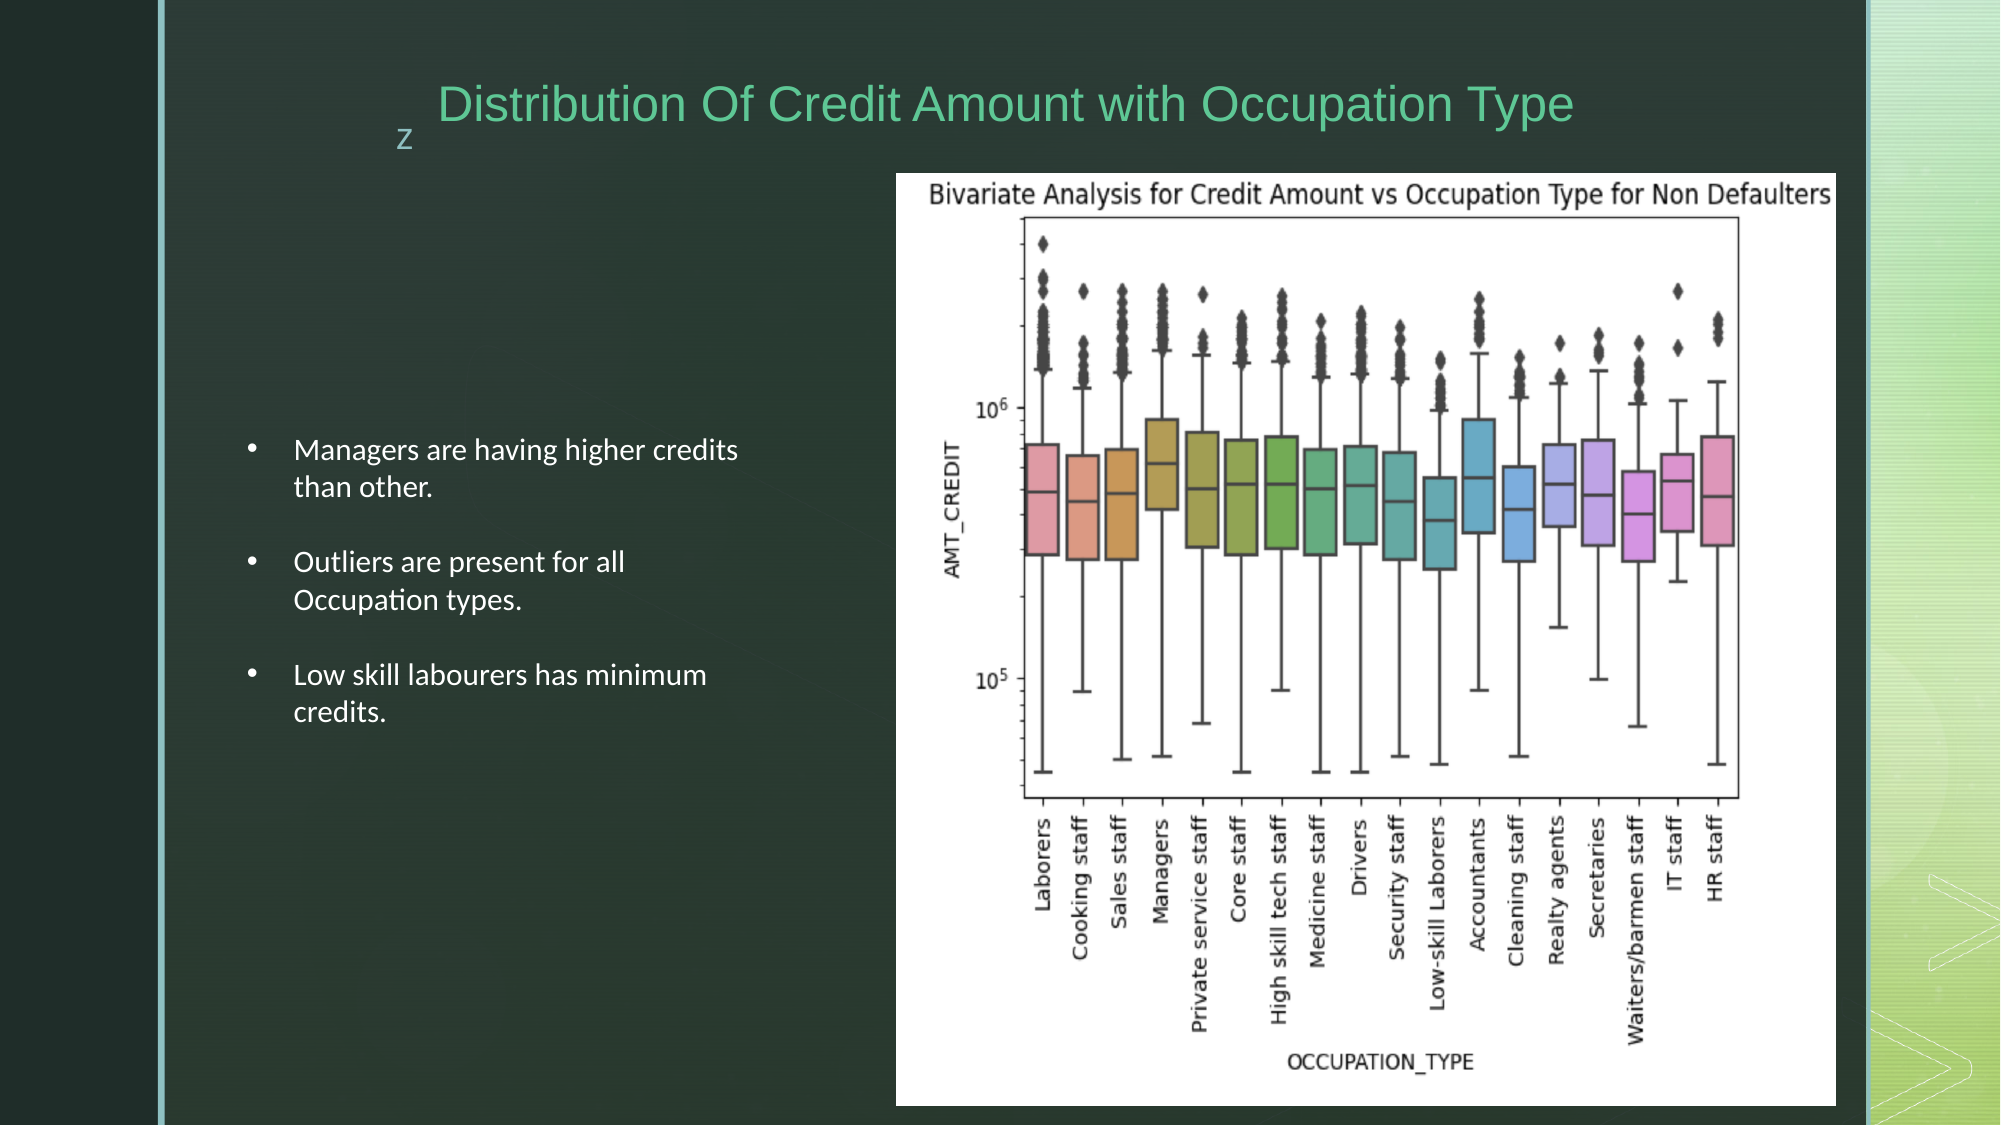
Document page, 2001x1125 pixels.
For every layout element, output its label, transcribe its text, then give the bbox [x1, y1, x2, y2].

text_box Distribution Of Credit Amount with Occupation Type [422, 64, 1591, 139]
text_box Managers are having higher credits than other. Outliers are present for all Occupation types. Low skill labourers has minimum credits. [232, 384, 786, 737]
picture [1871, 0, 2001, 1125]
picture [896, 172, 1836, 1106]
